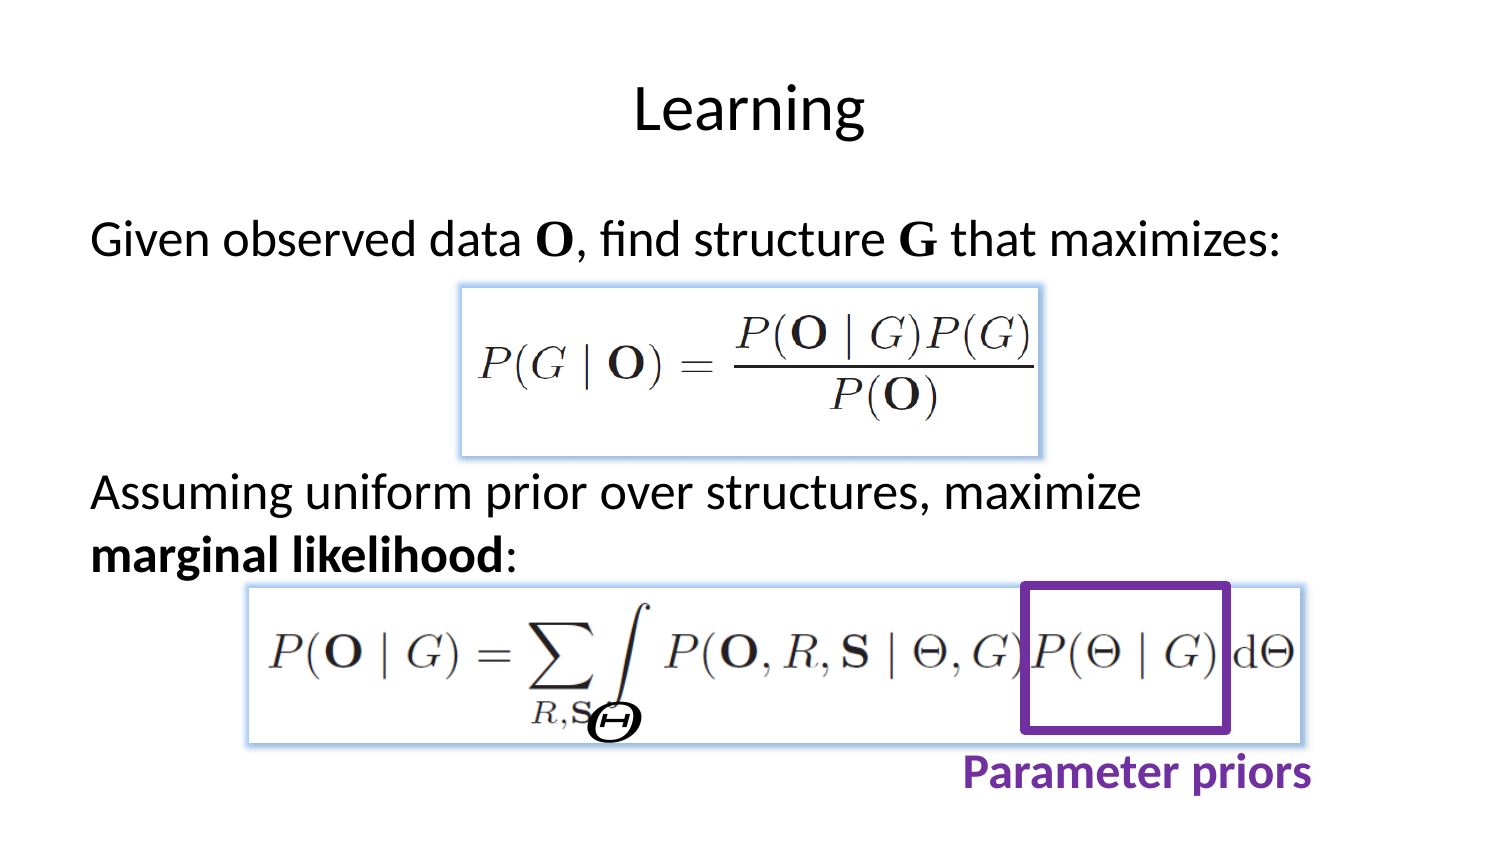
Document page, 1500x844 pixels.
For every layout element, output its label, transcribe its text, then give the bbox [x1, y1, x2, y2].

text_box Parameter priors [912, 731, 1363, 806]
list Given observed data O, find structure G that maximizes: Assuming uniform prior over structures, maximize marginal likelihood: [75, 196, 1463, 754]
title Learning [75, 33, 1425, 175]
picture [249, 588, 1301, 743]
picture [461, 288, 1038, 456]
